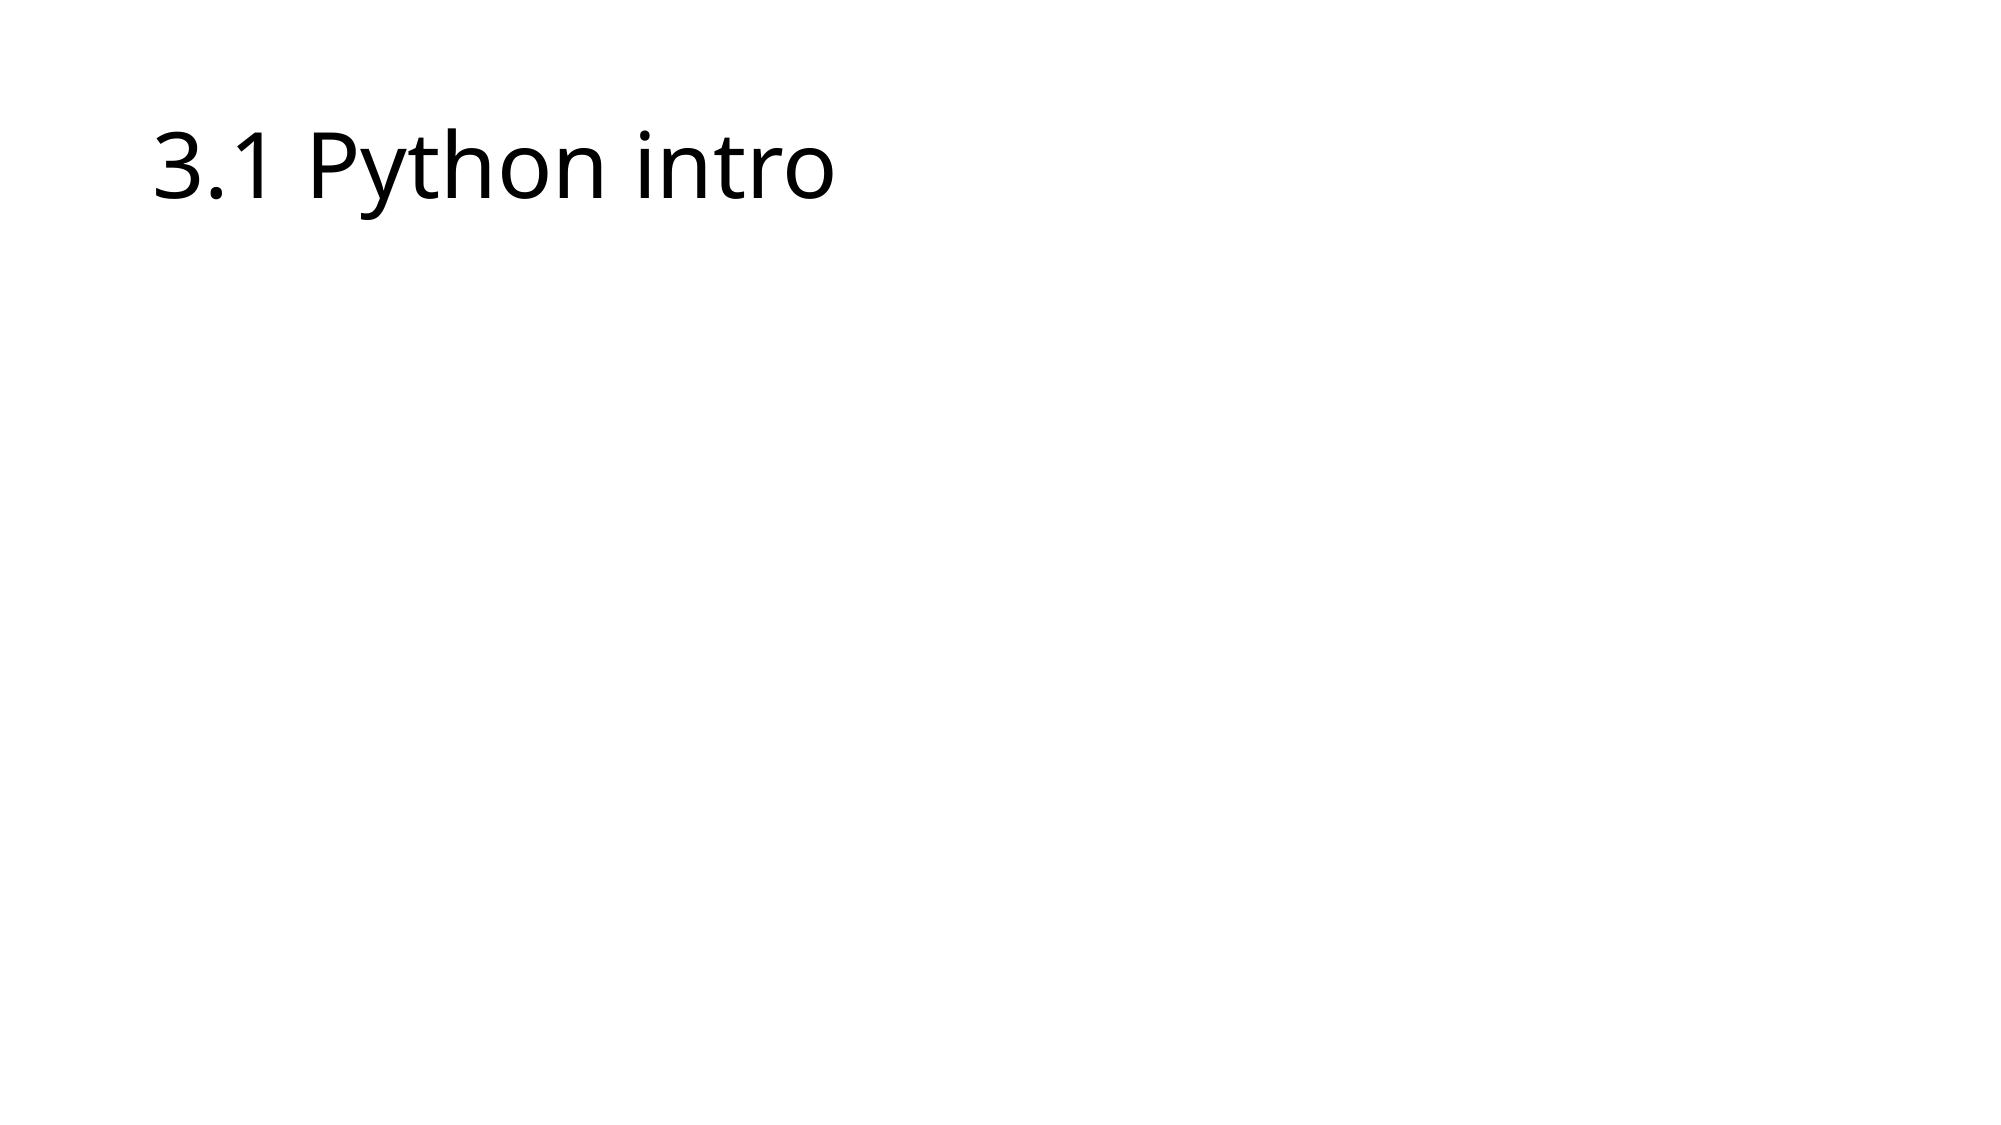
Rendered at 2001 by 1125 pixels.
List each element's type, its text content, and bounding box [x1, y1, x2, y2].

title 3.1 Python intro [137, 59, 1863, 278]
